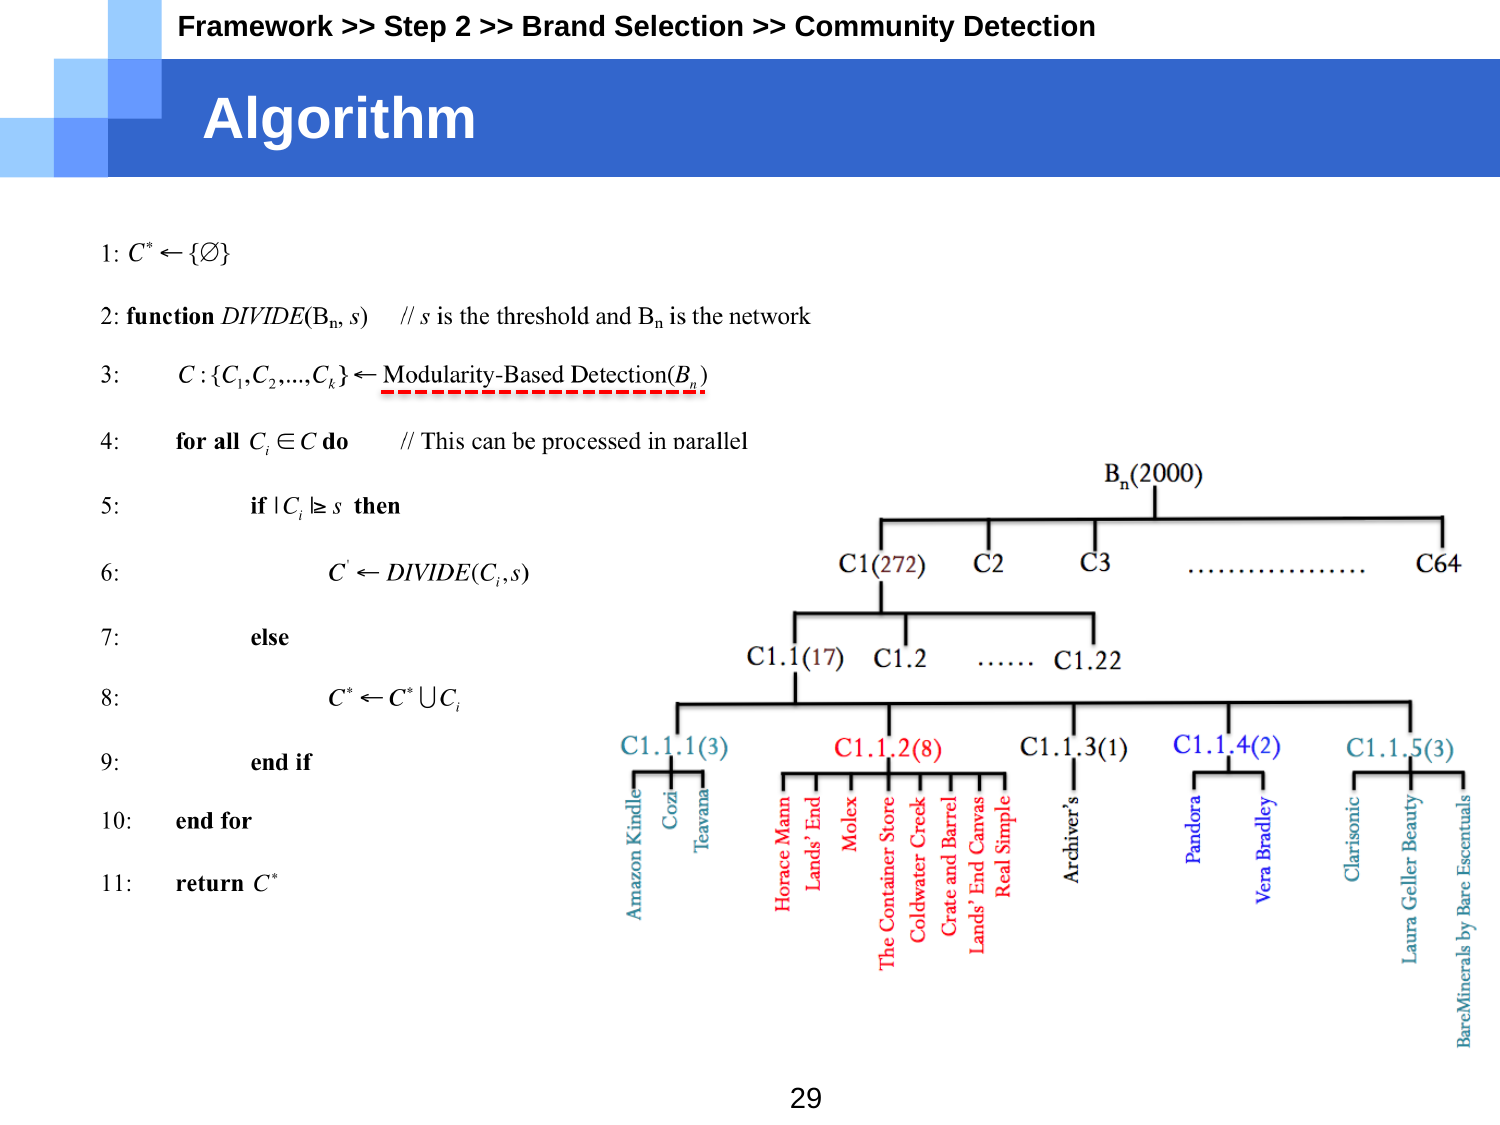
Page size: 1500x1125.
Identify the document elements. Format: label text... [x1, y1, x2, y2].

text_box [99, 233, 1001, 897]
title Algorithm [187, 75, 1400, 155]
picture [612, 449, 1494, 1054]
slide_number 29 [487, 1072, 838, 1125]
text_box Framework >> Step 2 >> Brand Selection >> Community Detection [162, 0, 1450, 63]
